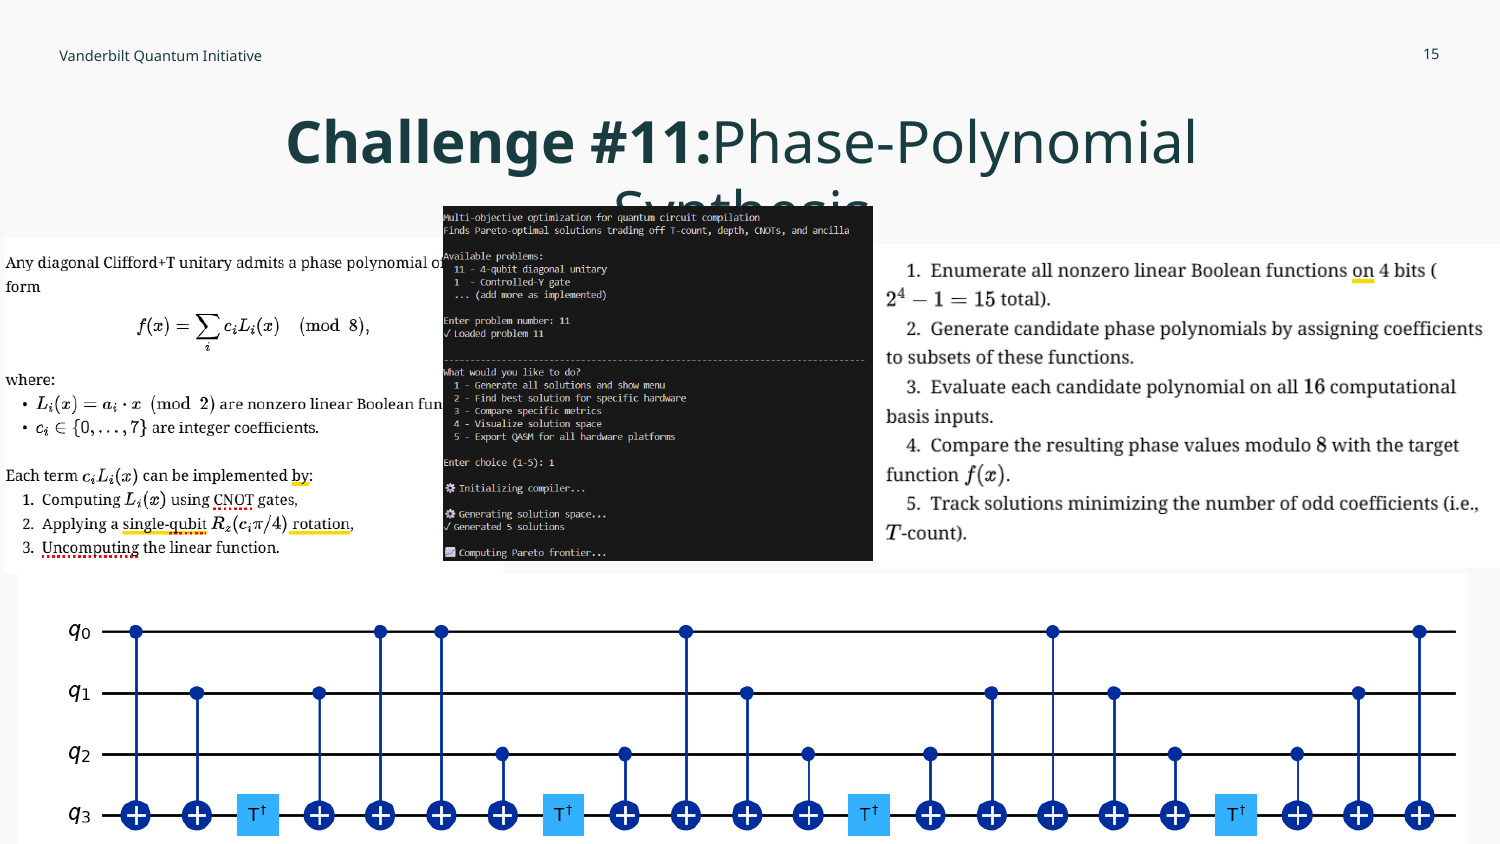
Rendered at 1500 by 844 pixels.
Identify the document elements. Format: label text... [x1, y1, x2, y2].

picture [4, 206, 1500, 844]
slide_number ‹#› [1349, 35, 1440, 75]
title Challenge #11:Phase-Polynomial Synthesis [172, 105, 1313, 243]
subtitle Vanderbilt Quantum Initiative [59, 35, 743, 75]
